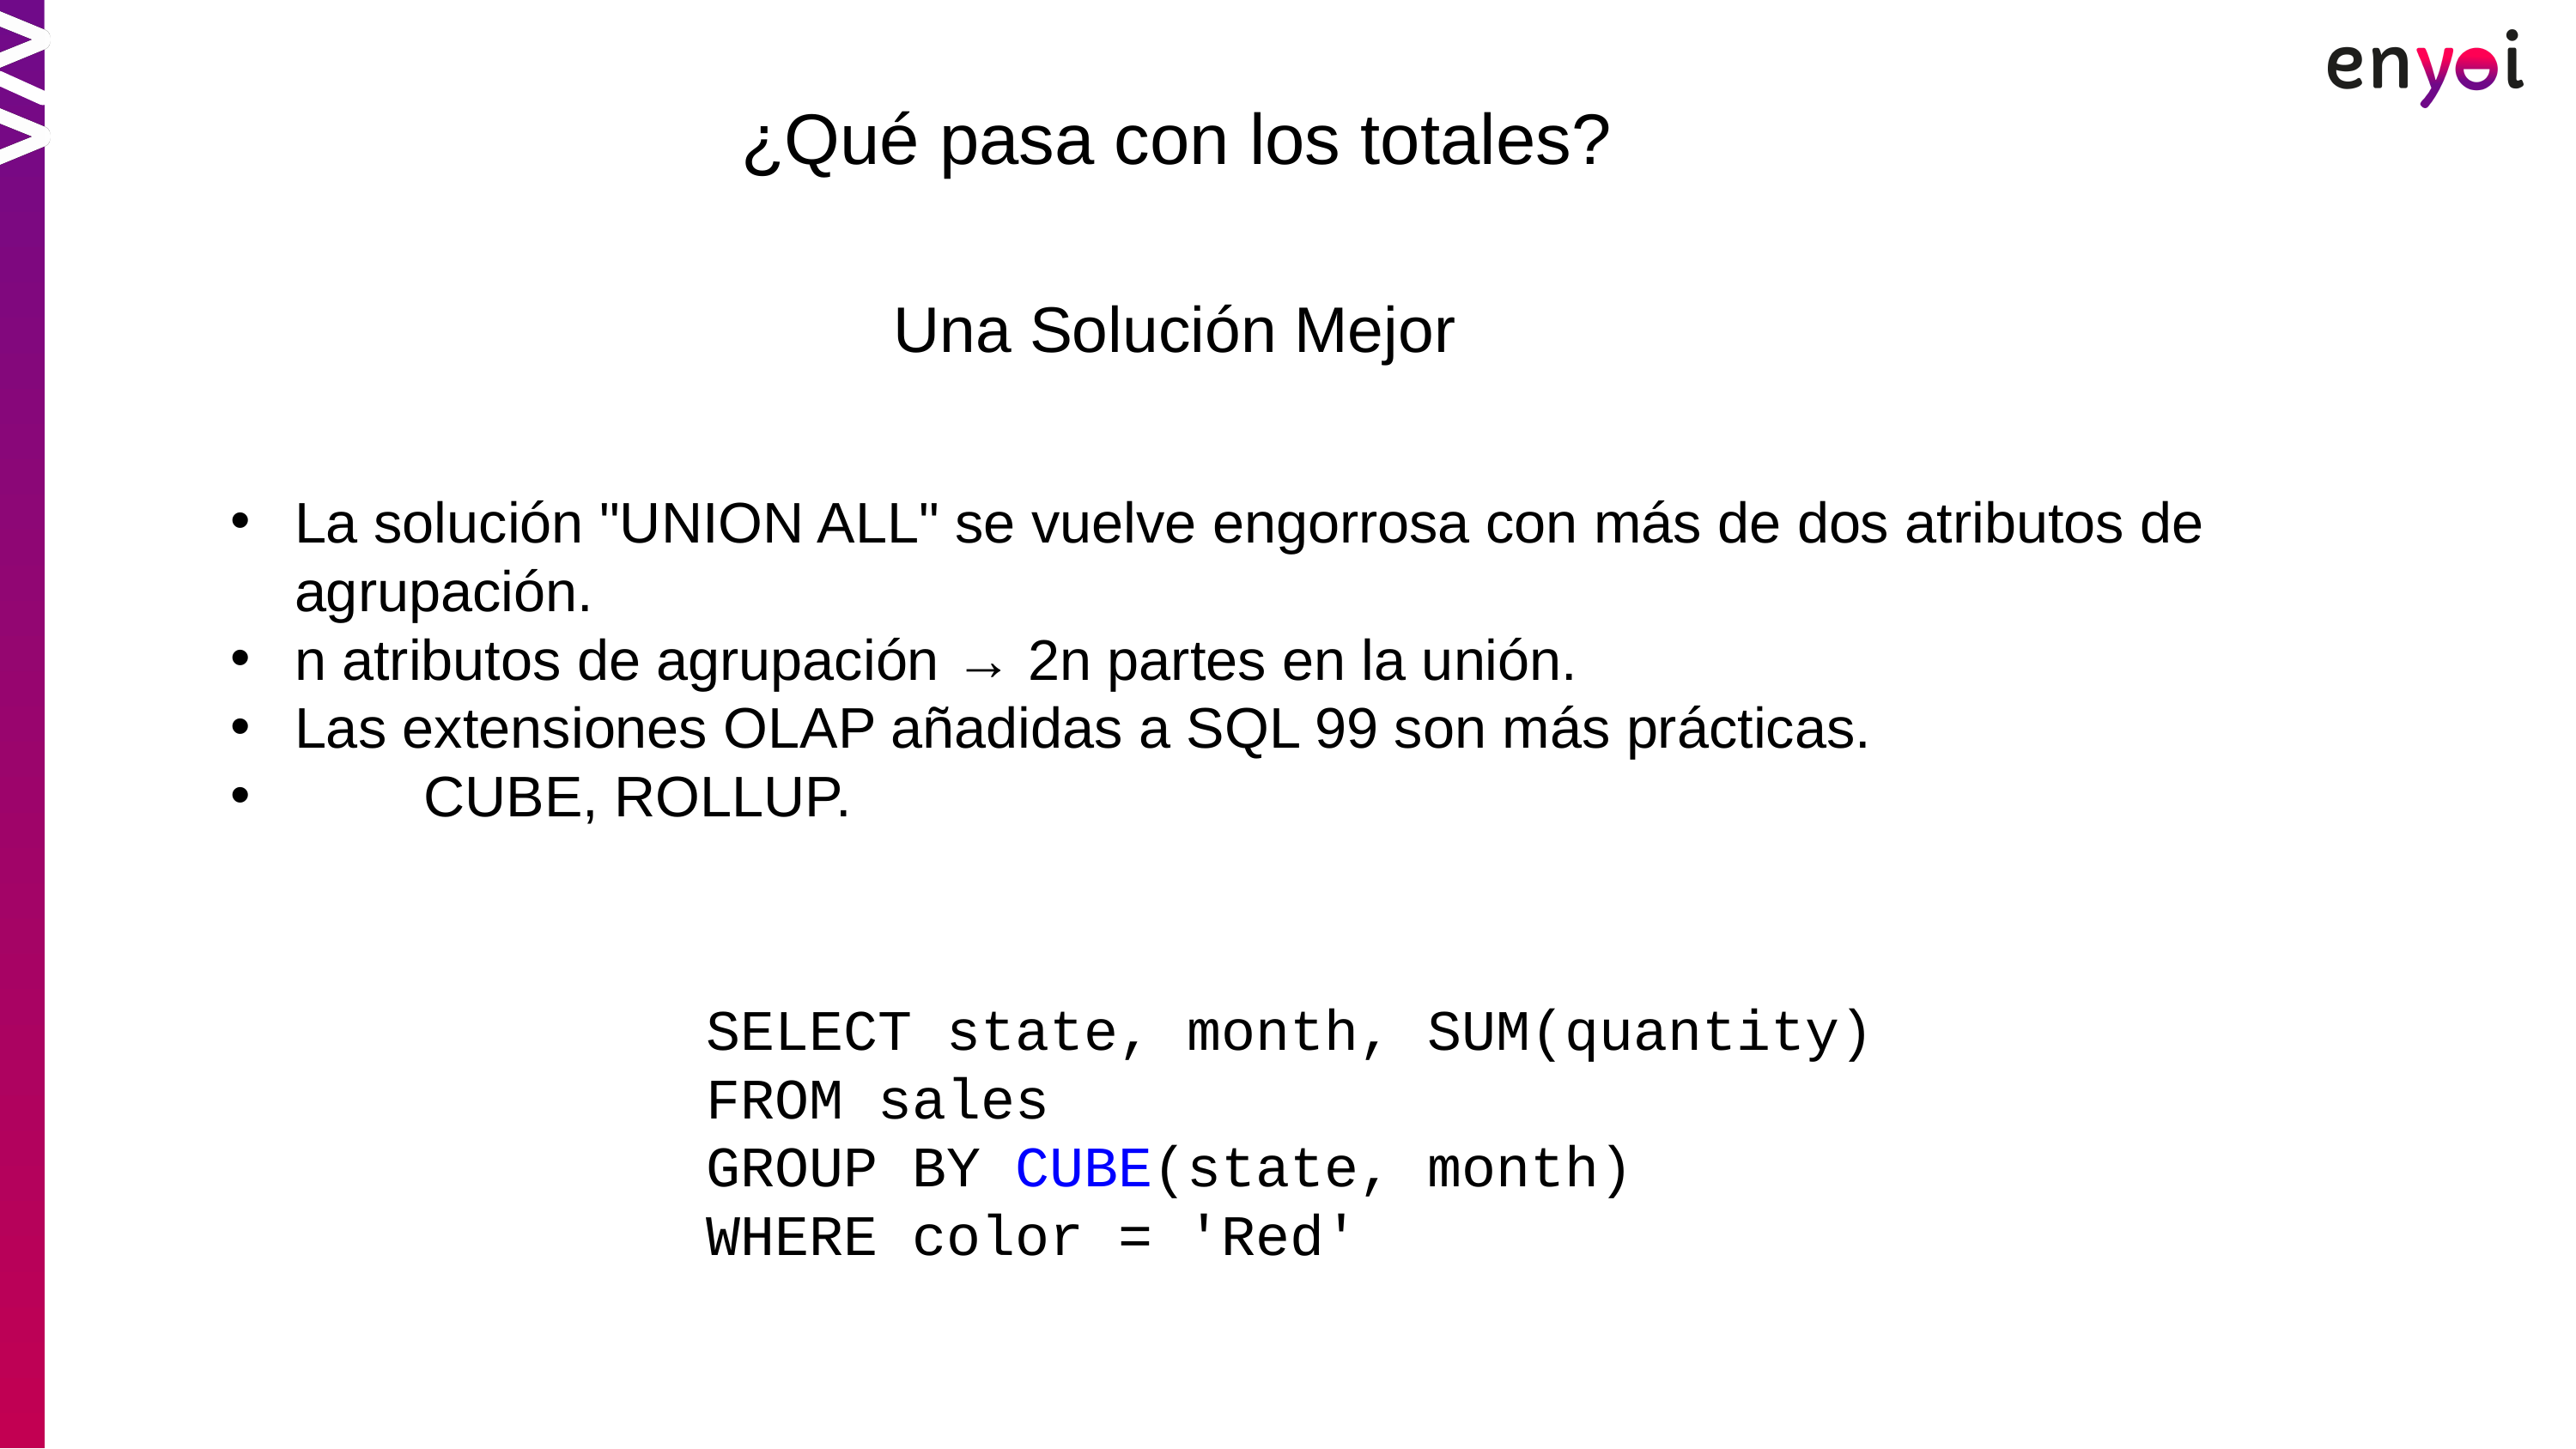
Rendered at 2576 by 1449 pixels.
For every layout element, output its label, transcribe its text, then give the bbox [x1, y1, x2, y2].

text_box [0, 0, 53, 1449]
text_box ¿Qué pasa con los totales? [161, 86, 2191, 185]
text_box La solución "UNION ALL" se vuelve engorrosa con más de dos atributos de agrupación. n atributos de agrupación → 2n partes en la unión. Las extensiones OLAP añadidas a SQL 99 son más prácticas. CUBE, ROLLUP. [217, 479, 2426, 835]
text_box SELECT state, month, SUM(quantity) FROM sales GROUP BY CUBE(state, month) WHERE color = 'Red' [693, 986, 2123, 1274]
text_box Una Solución Mejor [880, 281, 2040, 443]
text_box [2328, 29, 2524, 108]
